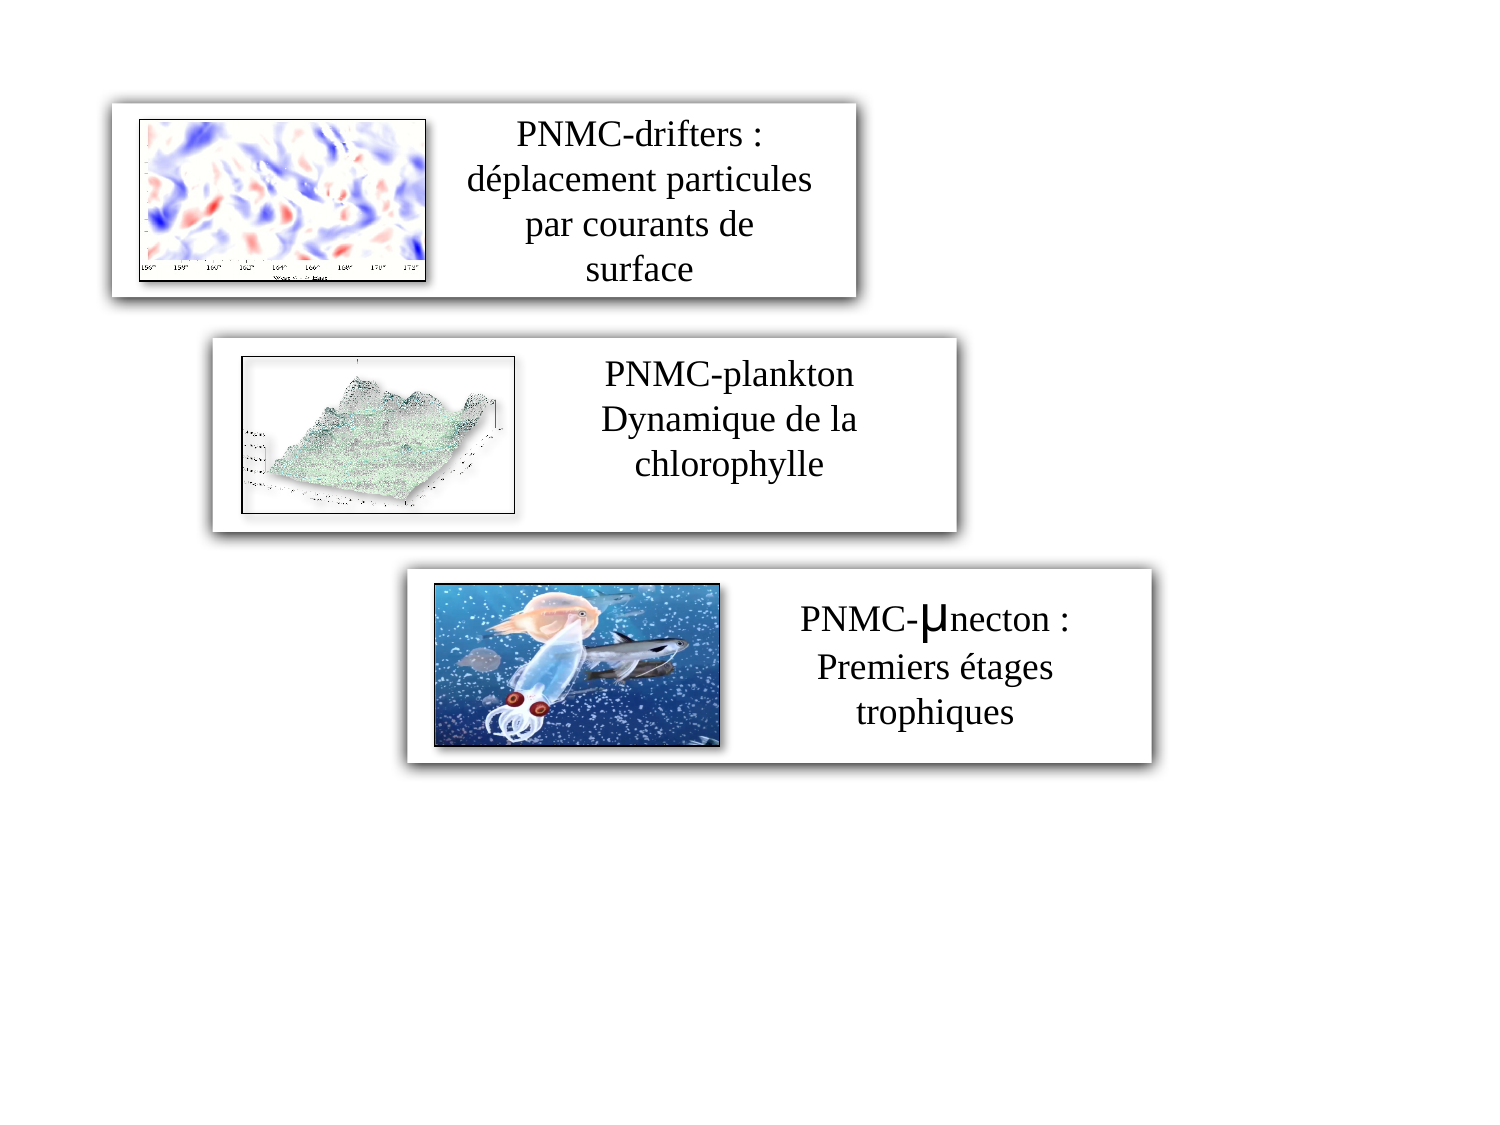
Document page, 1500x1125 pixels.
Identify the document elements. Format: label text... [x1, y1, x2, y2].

picture [242, 356, 514, 514]
text_box [407, 568, 1152, 764]
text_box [111, 101, 857, 299]
picture [435, 584, 720, 746]
text_box PNMC-µnecton : Premiers étages trophiques [746, 574, 1124, 739]
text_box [212, 337, 957, 533]
